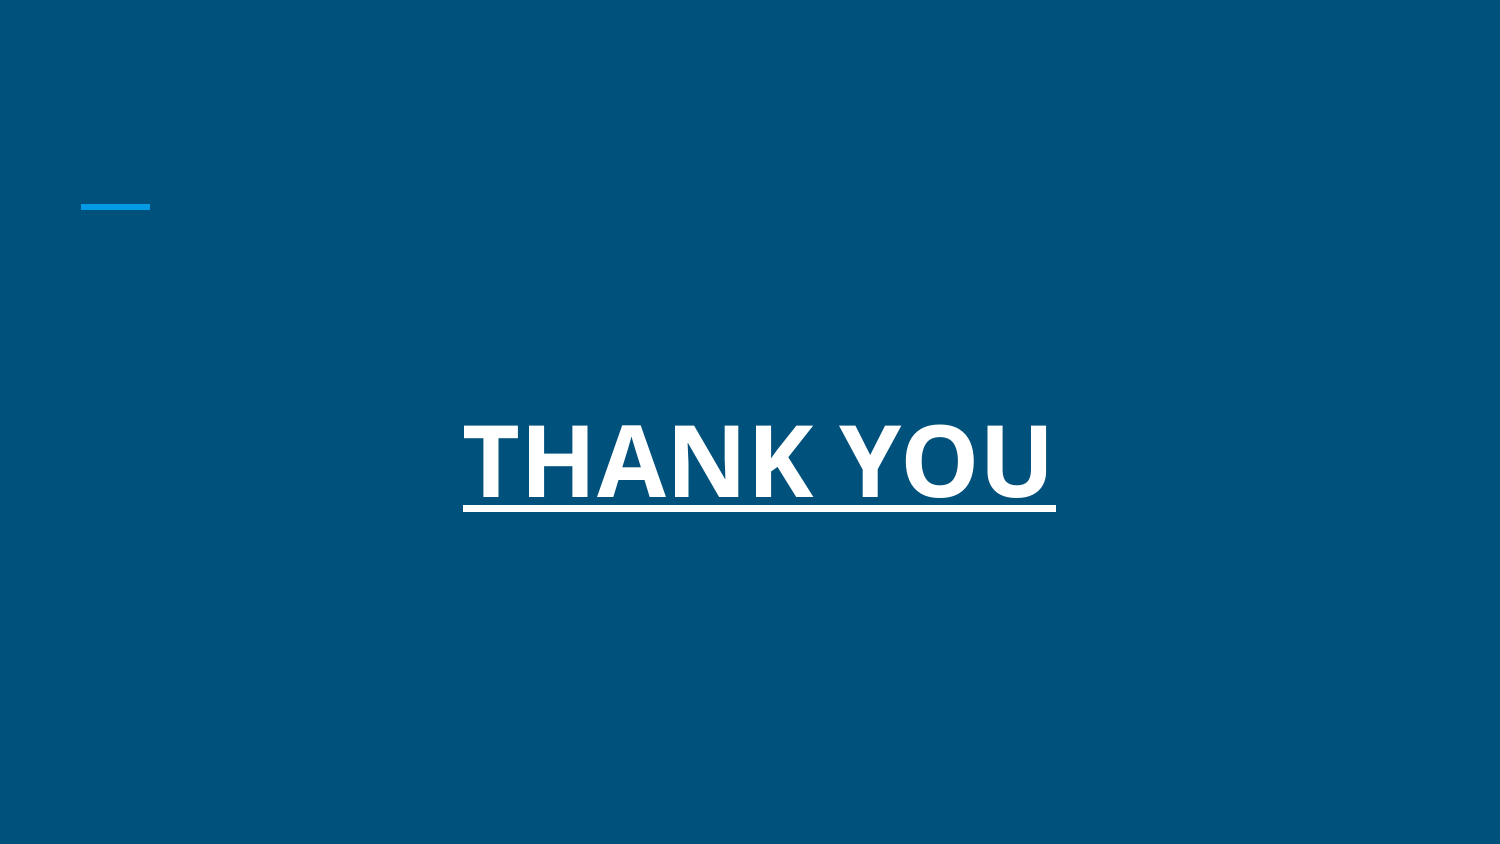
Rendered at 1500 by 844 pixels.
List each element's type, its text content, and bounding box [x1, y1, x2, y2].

list THANK YOU [63, 244, 1437, 750]
